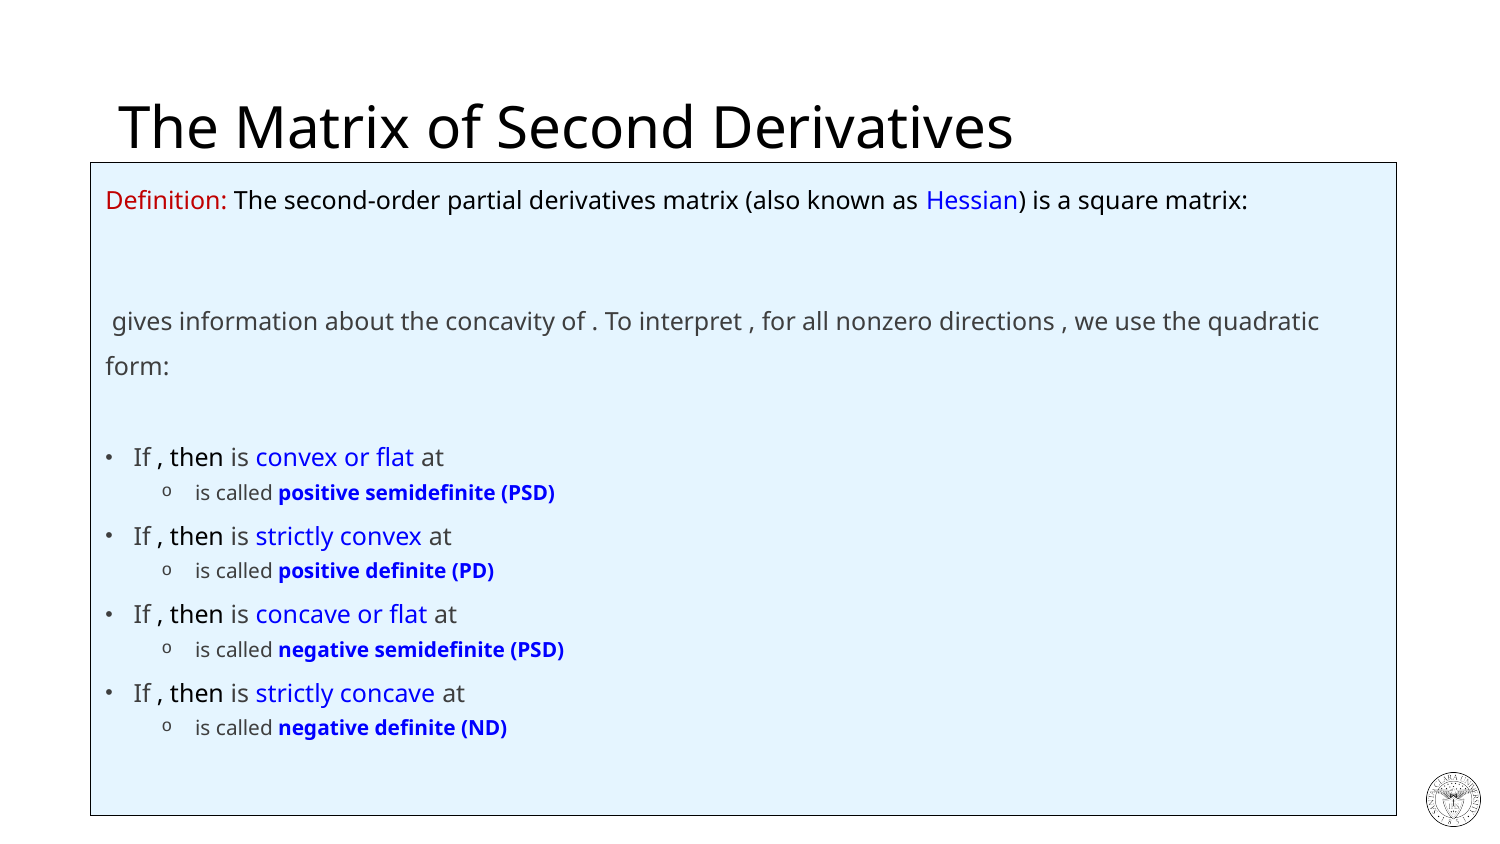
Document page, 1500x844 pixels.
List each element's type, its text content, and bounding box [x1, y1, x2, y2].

title The Matrix of Second Derivatives [103, 44, 1397, 169]
picture [1426, 772, 1481, 827]
